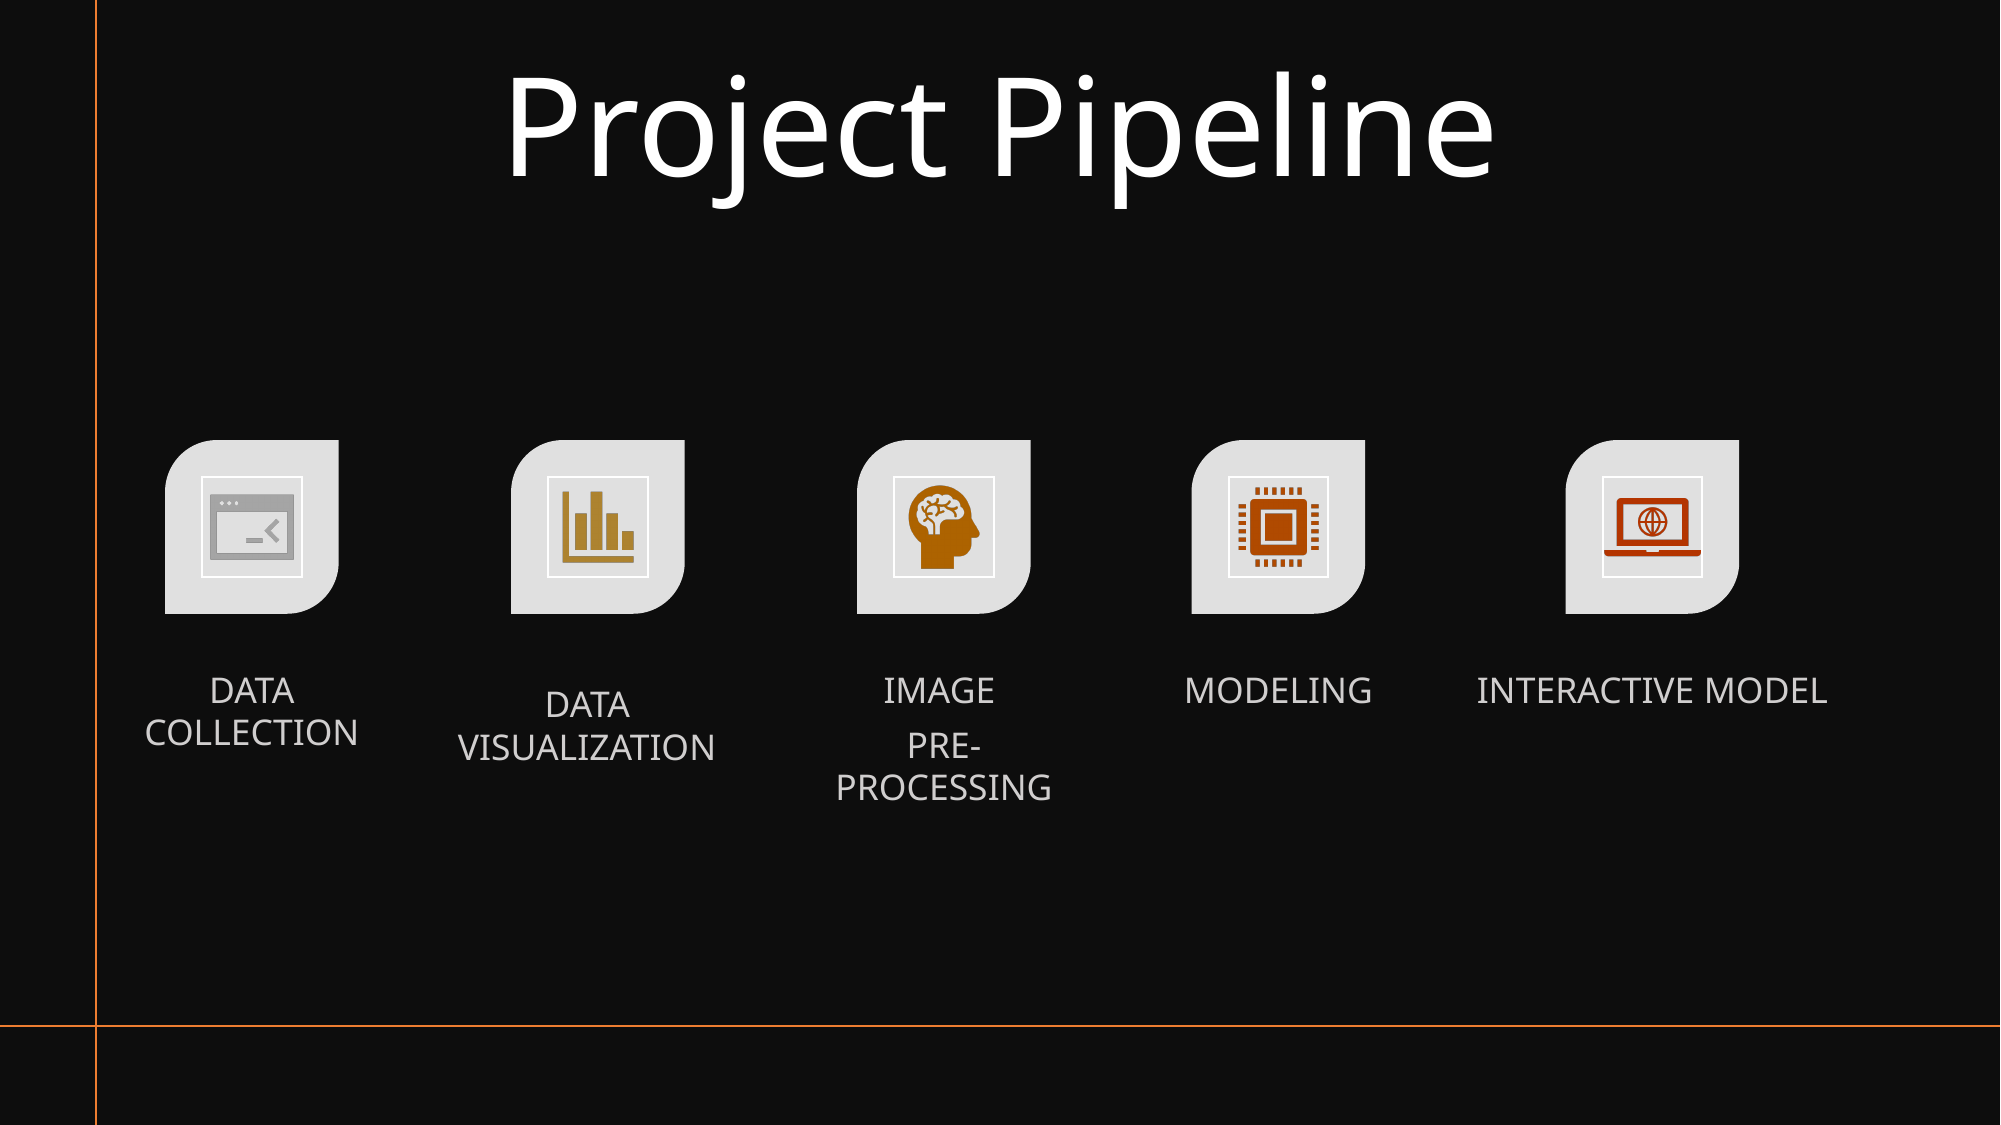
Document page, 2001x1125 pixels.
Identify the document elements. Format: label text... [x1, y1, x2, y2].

title Project Pipeline [337, 40, 1662, 214]
text_box [97, 1027, 2000, 1125]
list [109, 254, 1835, 968]
text_box [0, 0, 95, 1025]
text_box [97, 0, 2000, 1025]
text_box [0, 1027, 95, 1125]
